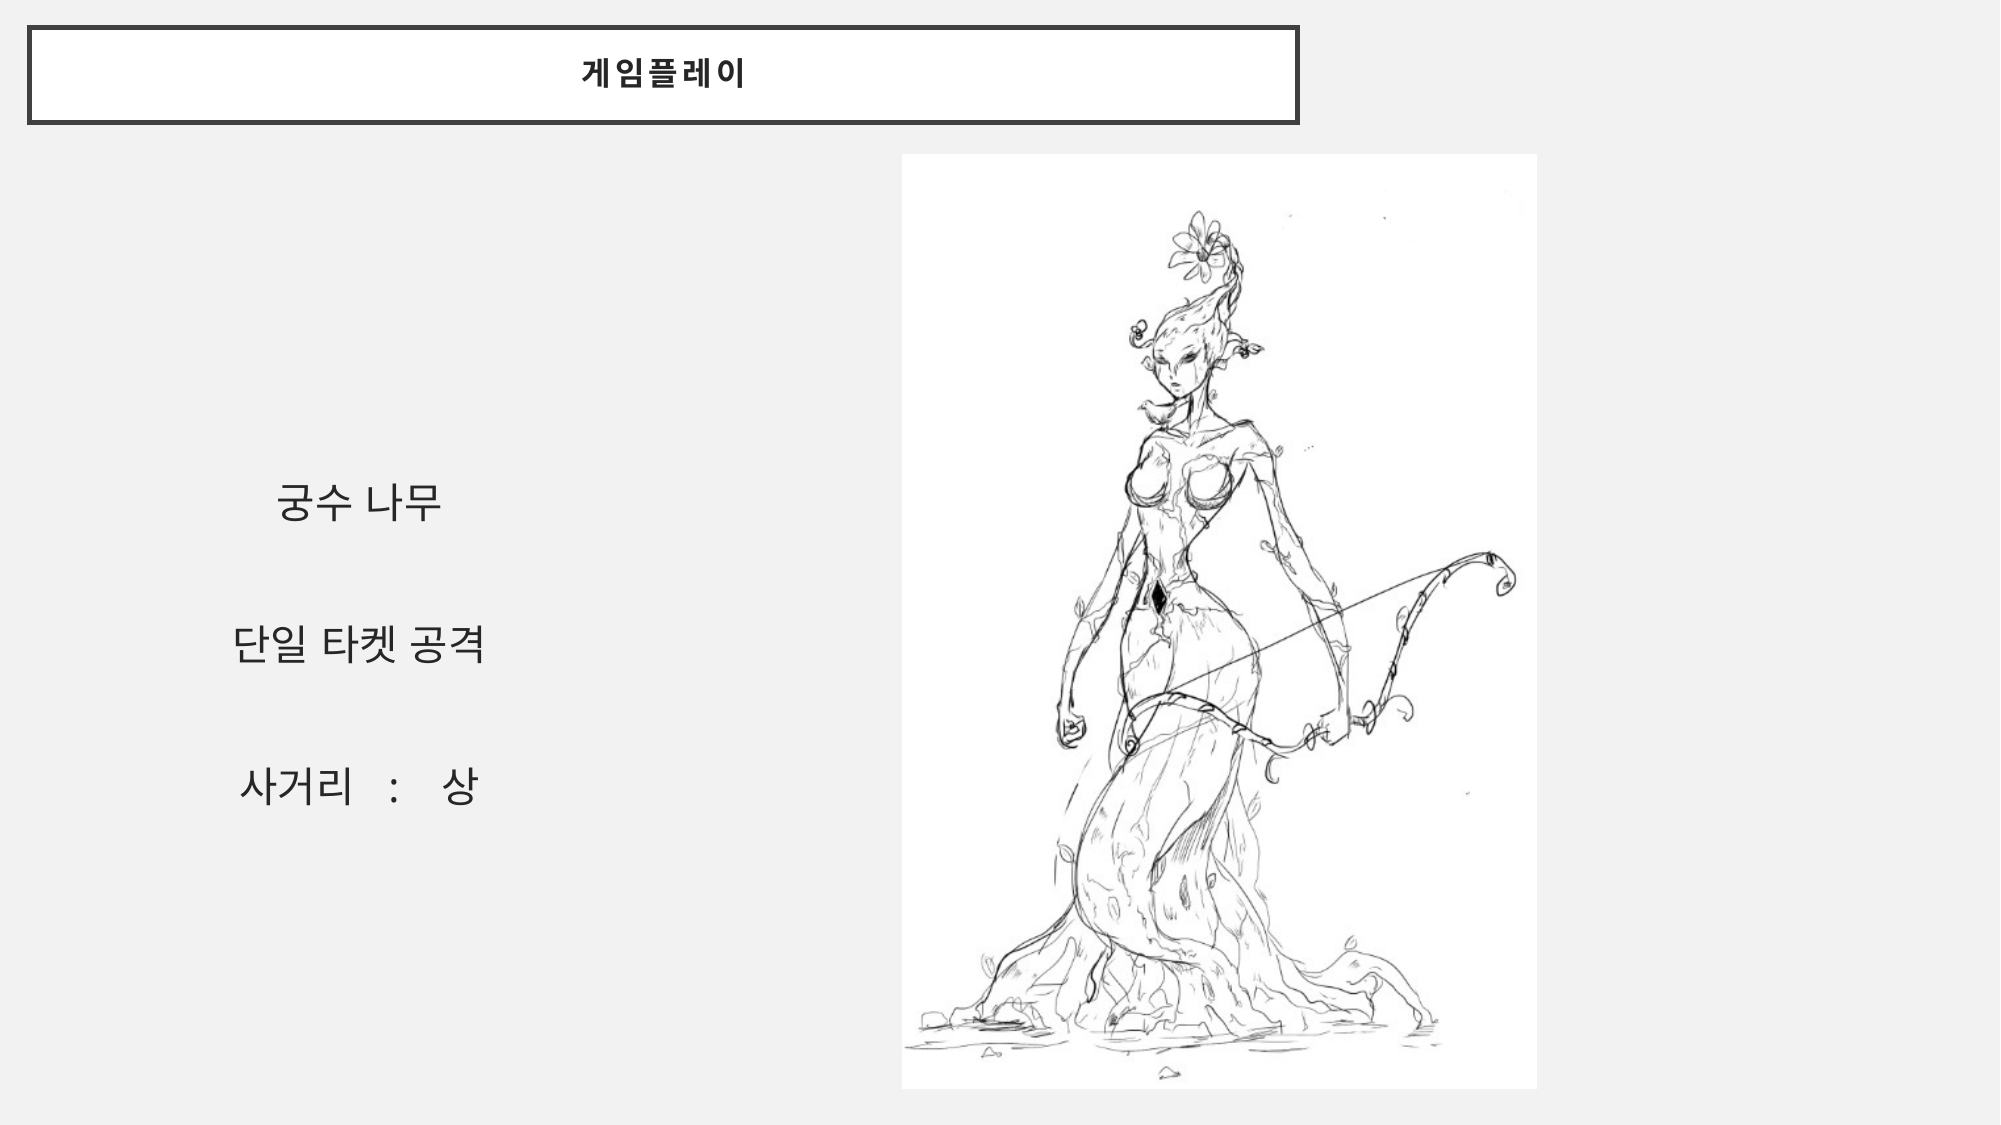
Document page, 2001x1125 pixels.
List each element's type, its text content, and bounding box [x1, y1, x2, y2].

title 게임플레이 [27, 25, 1300, 125]
picture [902, 154, 1537, 1089]
text_box 궁수 나무 단일 타켓 공격 사거리 : 상 [179, 469, 540, 959]
